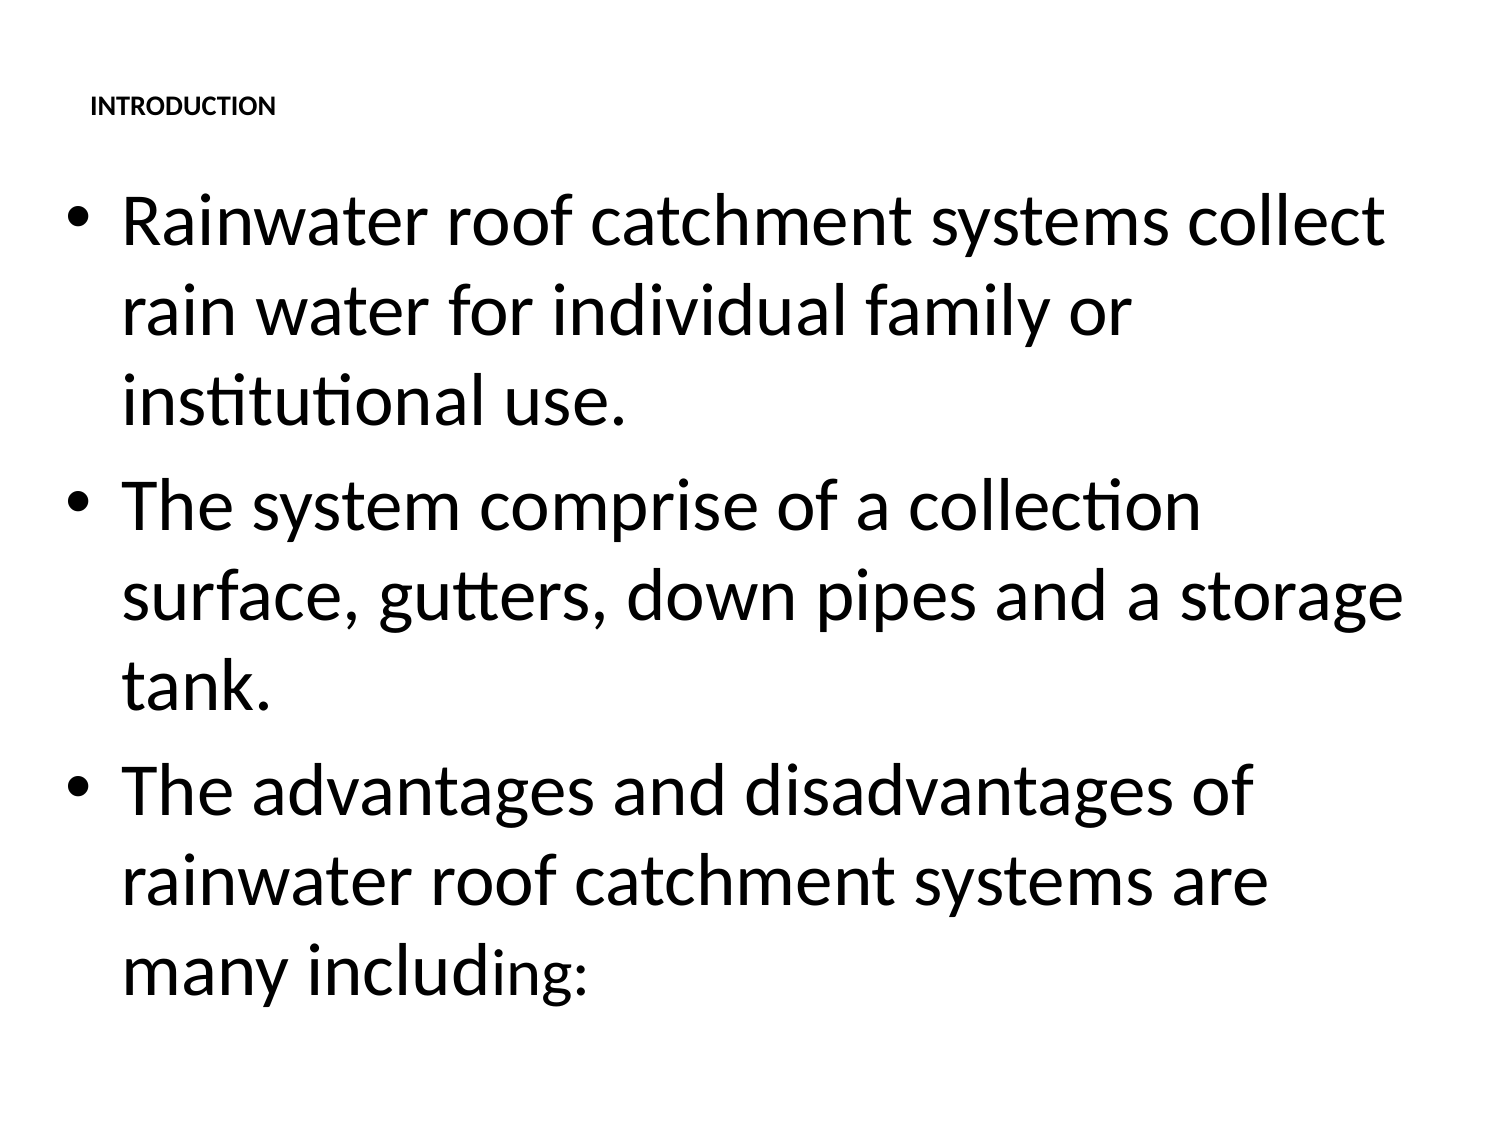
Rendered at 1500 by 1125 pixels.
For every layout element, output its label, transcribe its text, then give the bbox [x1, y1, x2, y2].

list Rainwater roof catchment systems collect rain water for individual family or institutional use. The system comprise of a collection surface, gutters, down pipes and a storage tank. The advantages and disadvantages of rainwater roof catchment systems are many including: [50, 162, 1463, 1088]
title INTRODUCTION [75, 45, 1425, 162]
